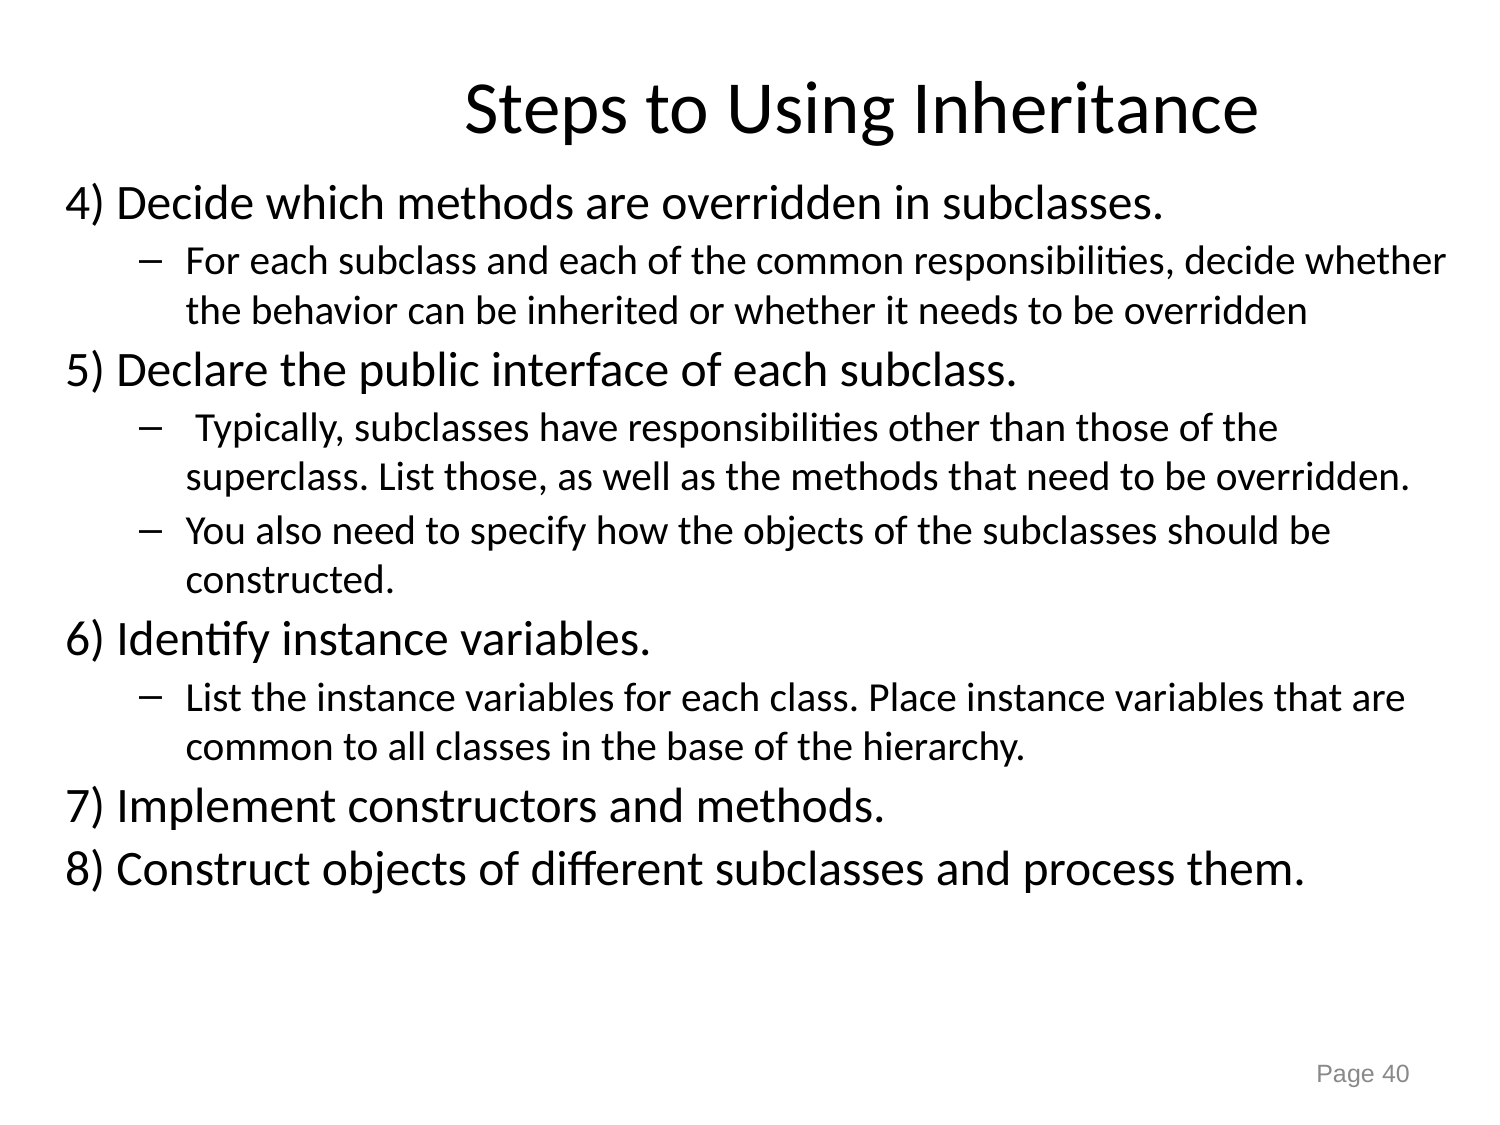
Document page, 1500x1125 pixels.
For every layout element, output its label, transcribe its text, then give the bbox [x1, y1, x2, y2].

list 4) Decide which methods are overridden in subclasses. For each subclass and each of the common responsibilities, decide whether the behavior can be inherited or whether it needs to be overridden 5) Declare the public interface of each subclass. Typically, subclasses have responsibilities other than those of the superclass. List those, as well as the methods that need to be overridden. You also need to specify how the objects of the subclasses should be constructed. 6) Identify instance variables. List the instance variables for each class. Place instance variables that are common to all classes in the base of the hierarchy. 7) Implement constructors and methods. 8) Construct objects of different subclasses and process them. [50, 162, 1475, 925]
title Steps to Using Inheritance [249, 45, 1475, 162]
slide_number Page 40 [1074, 1042, 1425, 1103]
